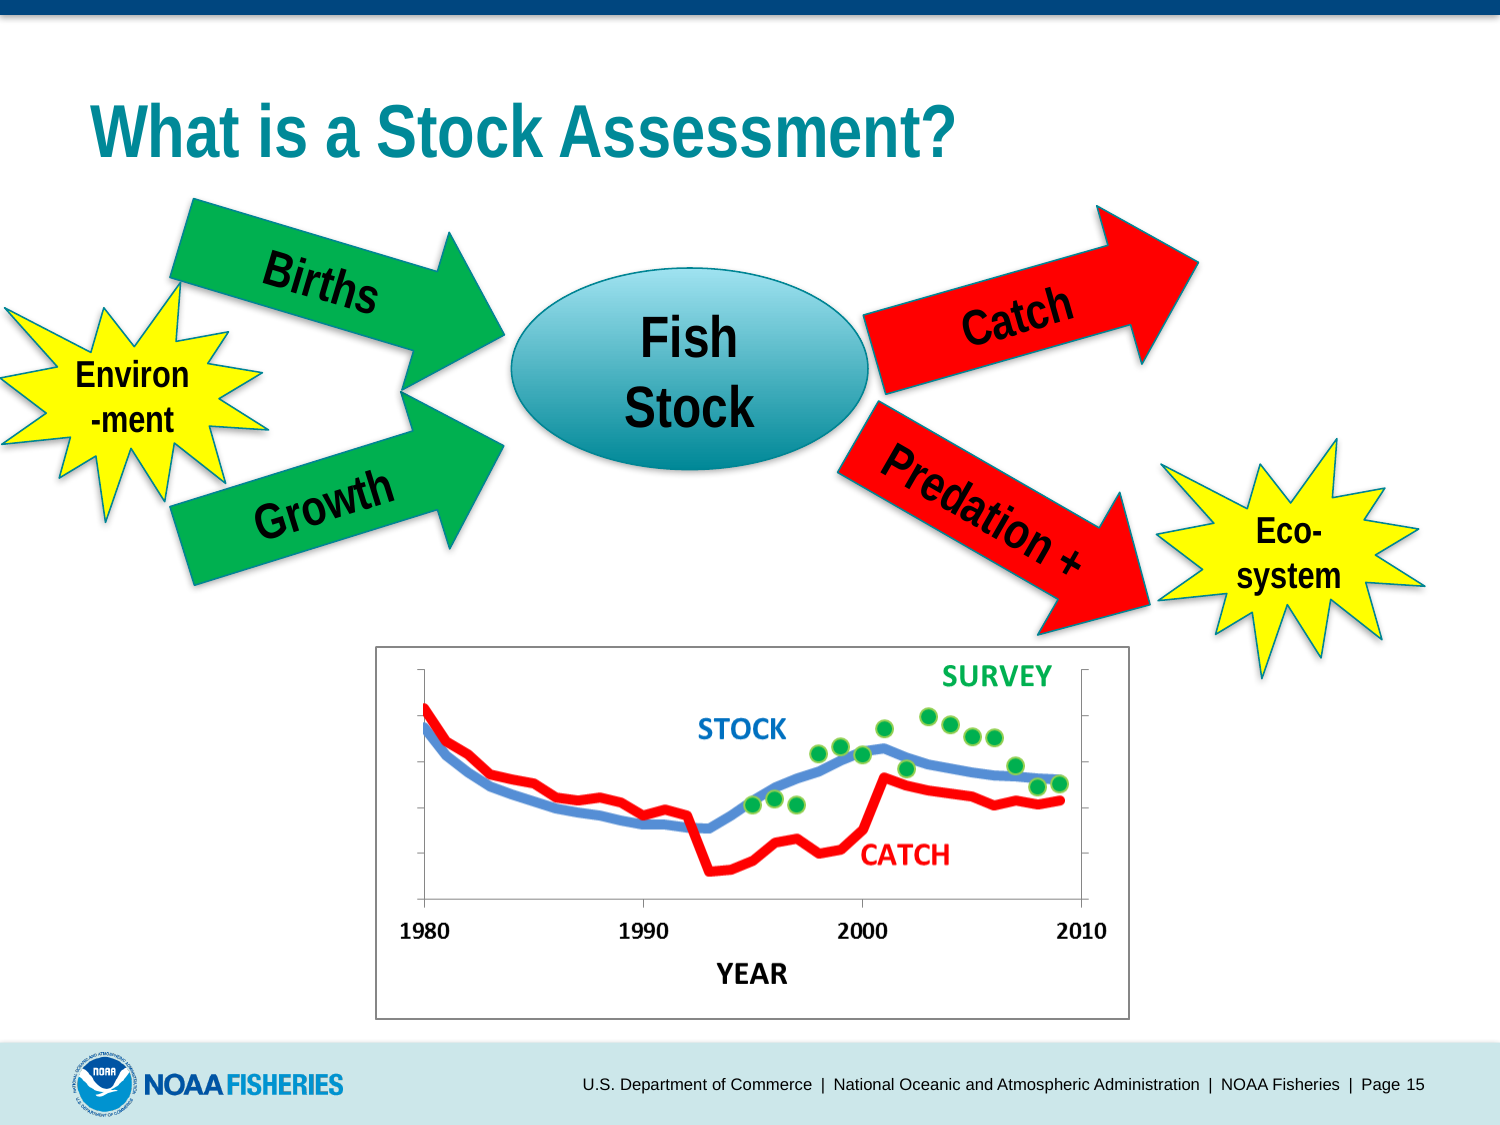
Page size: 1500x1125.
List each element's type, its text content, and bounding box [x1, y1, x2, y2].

text_box Births [169, 197, 506, 391]
picture [72, 1052, 343, 1117]
text_box Predation + [836, 400, 1151, 636]
text_box Catch [862, 205, 1200, 396]
text_box Eco-system [1155, 437, 1426, 680]
text_box Growth [169, 395, 505, 587]
picture [335, 1078, 343, 1085]
text_box Fish Stock [510, 267, 869, 471]
text_box Environ-ment [0, 281, 270, 524]
slide_number U.S. Department of Commerce | National Oceanic and Atmospheric Administration | NOAA Fisheries | Page 15 [375, 1042, 1425, 1125]
title What is a Stock Assessment? [75, 75, 1425, 186]
picture [374, 646, 1131, 1020]
